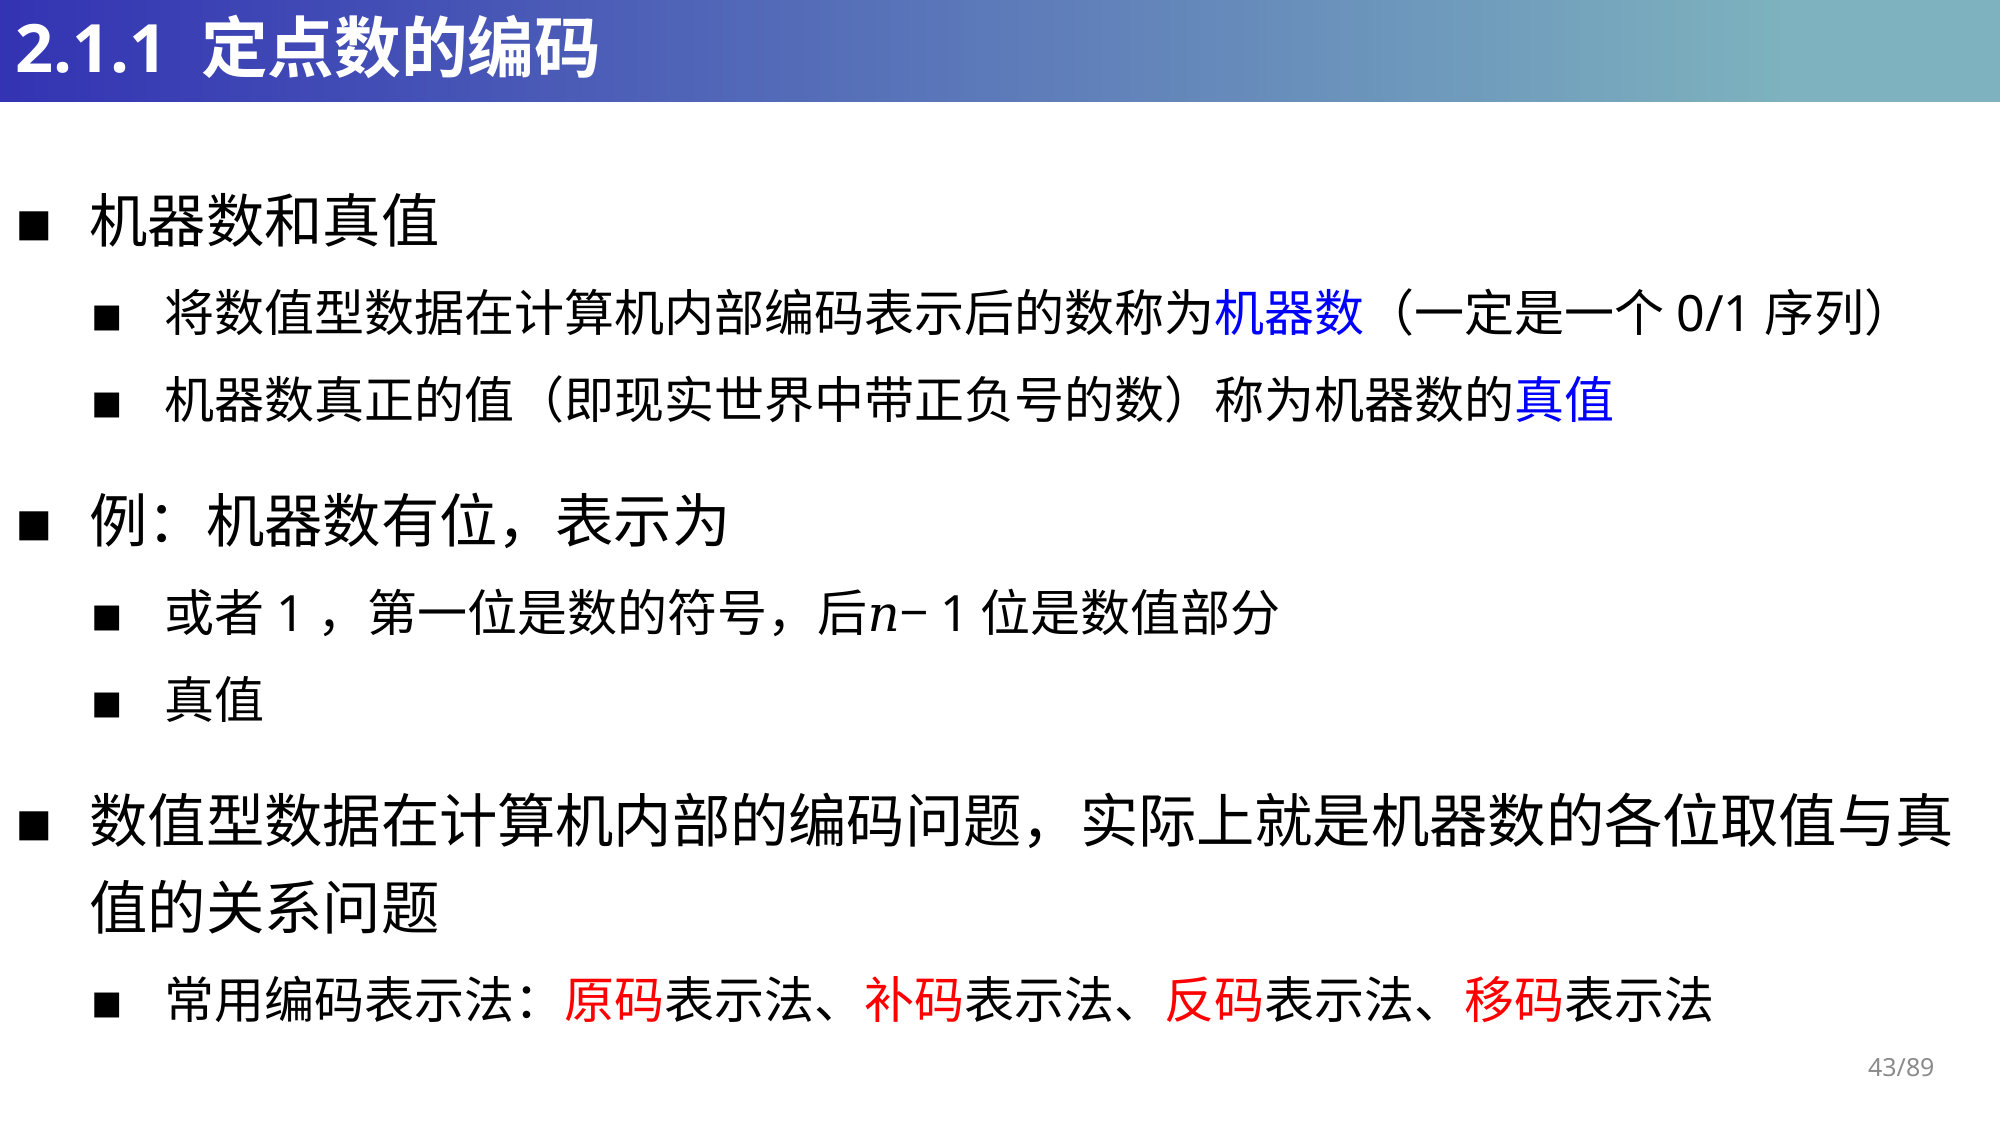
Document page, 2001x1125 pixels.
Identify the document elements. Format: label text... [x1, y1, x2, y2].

title 2.1.1 定点数的编码 [0, 0, 2000, 102]
slide_number 43/89 [1499, 1038, 1950, 1099]
